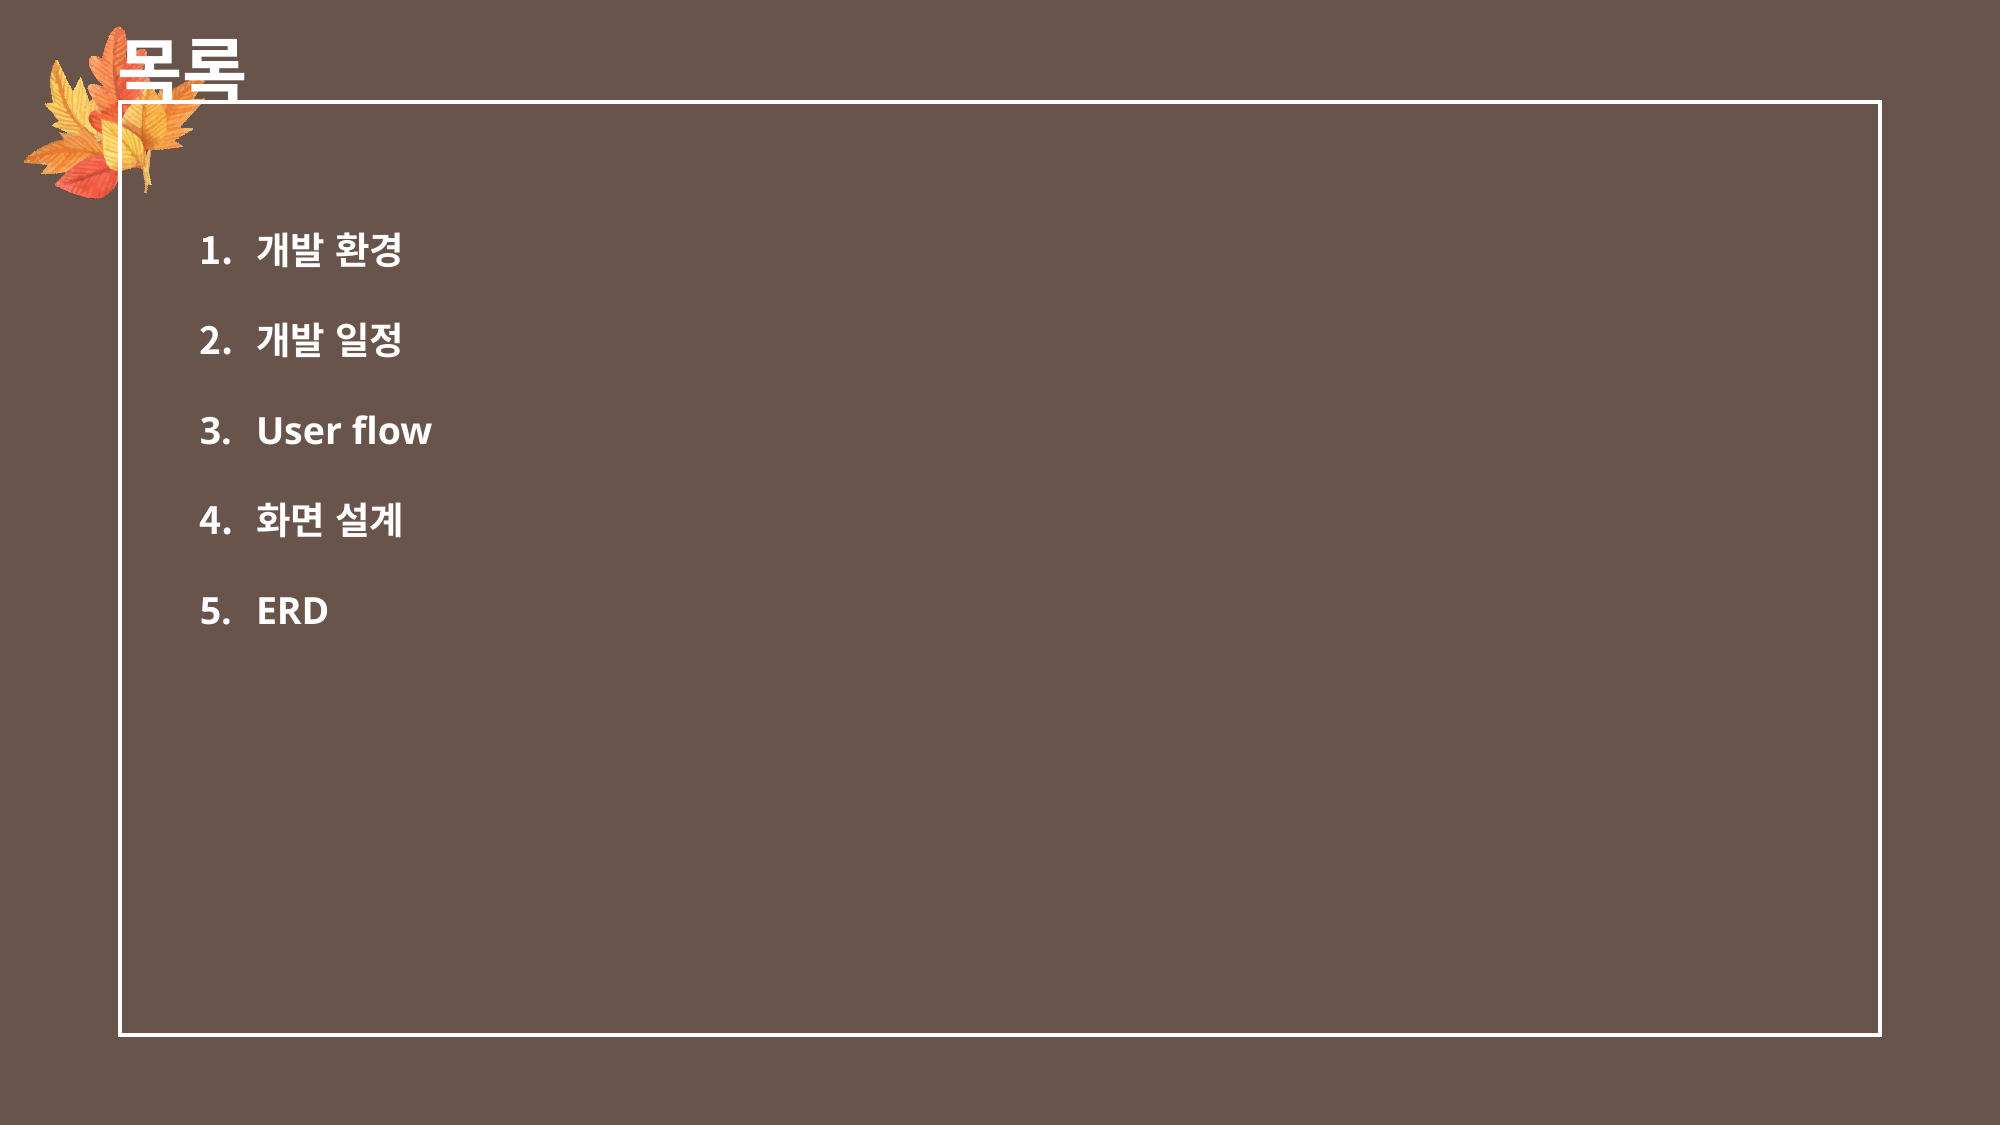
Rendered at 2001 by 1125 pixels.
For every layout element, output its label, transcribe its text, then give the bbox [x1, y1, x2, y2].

text_box [119, 101, 1881, 1036]
text_box 개발 환경 개발 일정 User flow 화면 설계 ERD [184, 219, 717, 640]
picture [0, 0, 272, 344]
text_box 목록 [272, 29, 1977, 124]
